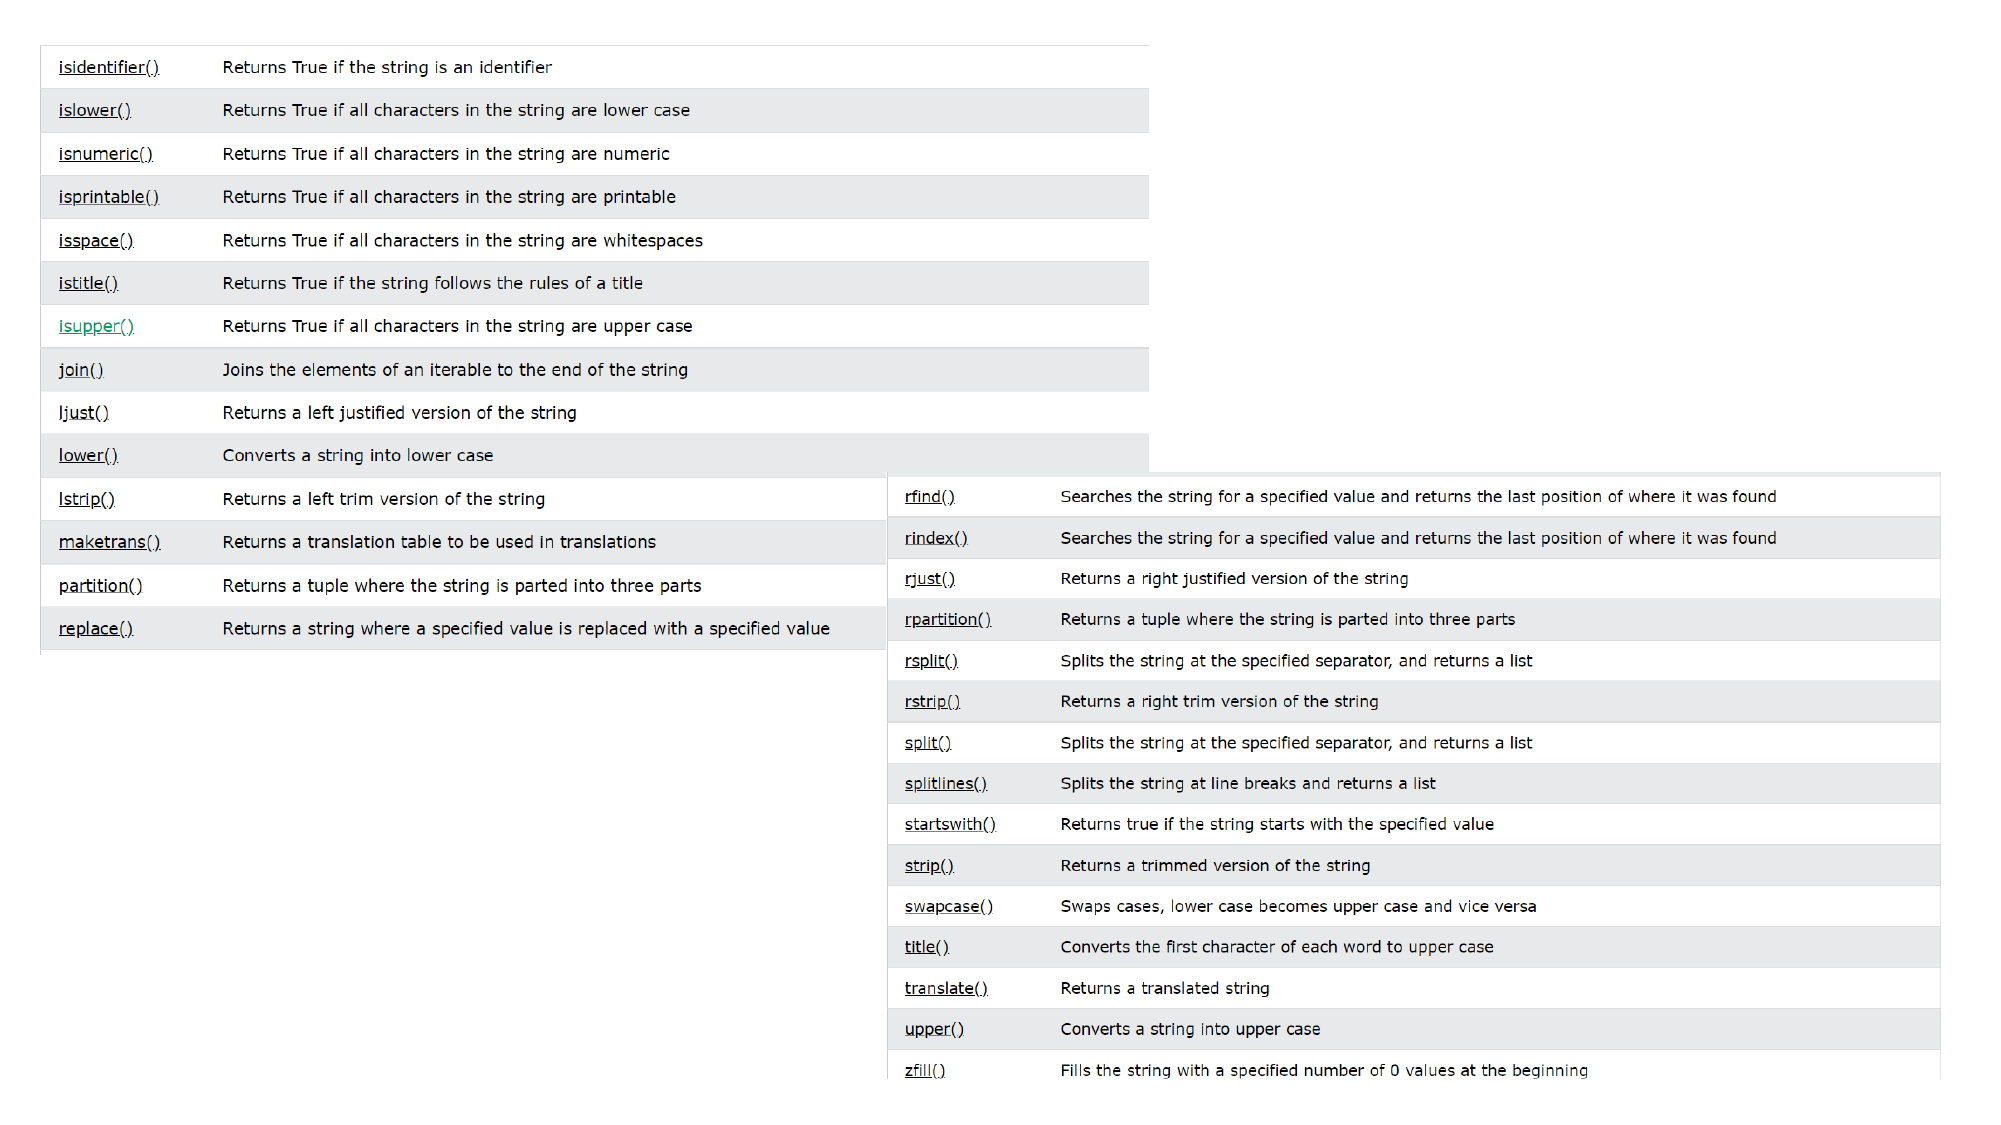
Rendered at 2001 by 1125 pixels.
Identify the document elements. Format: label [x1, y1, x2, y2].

picture [39, 45, 1941, 1080]
